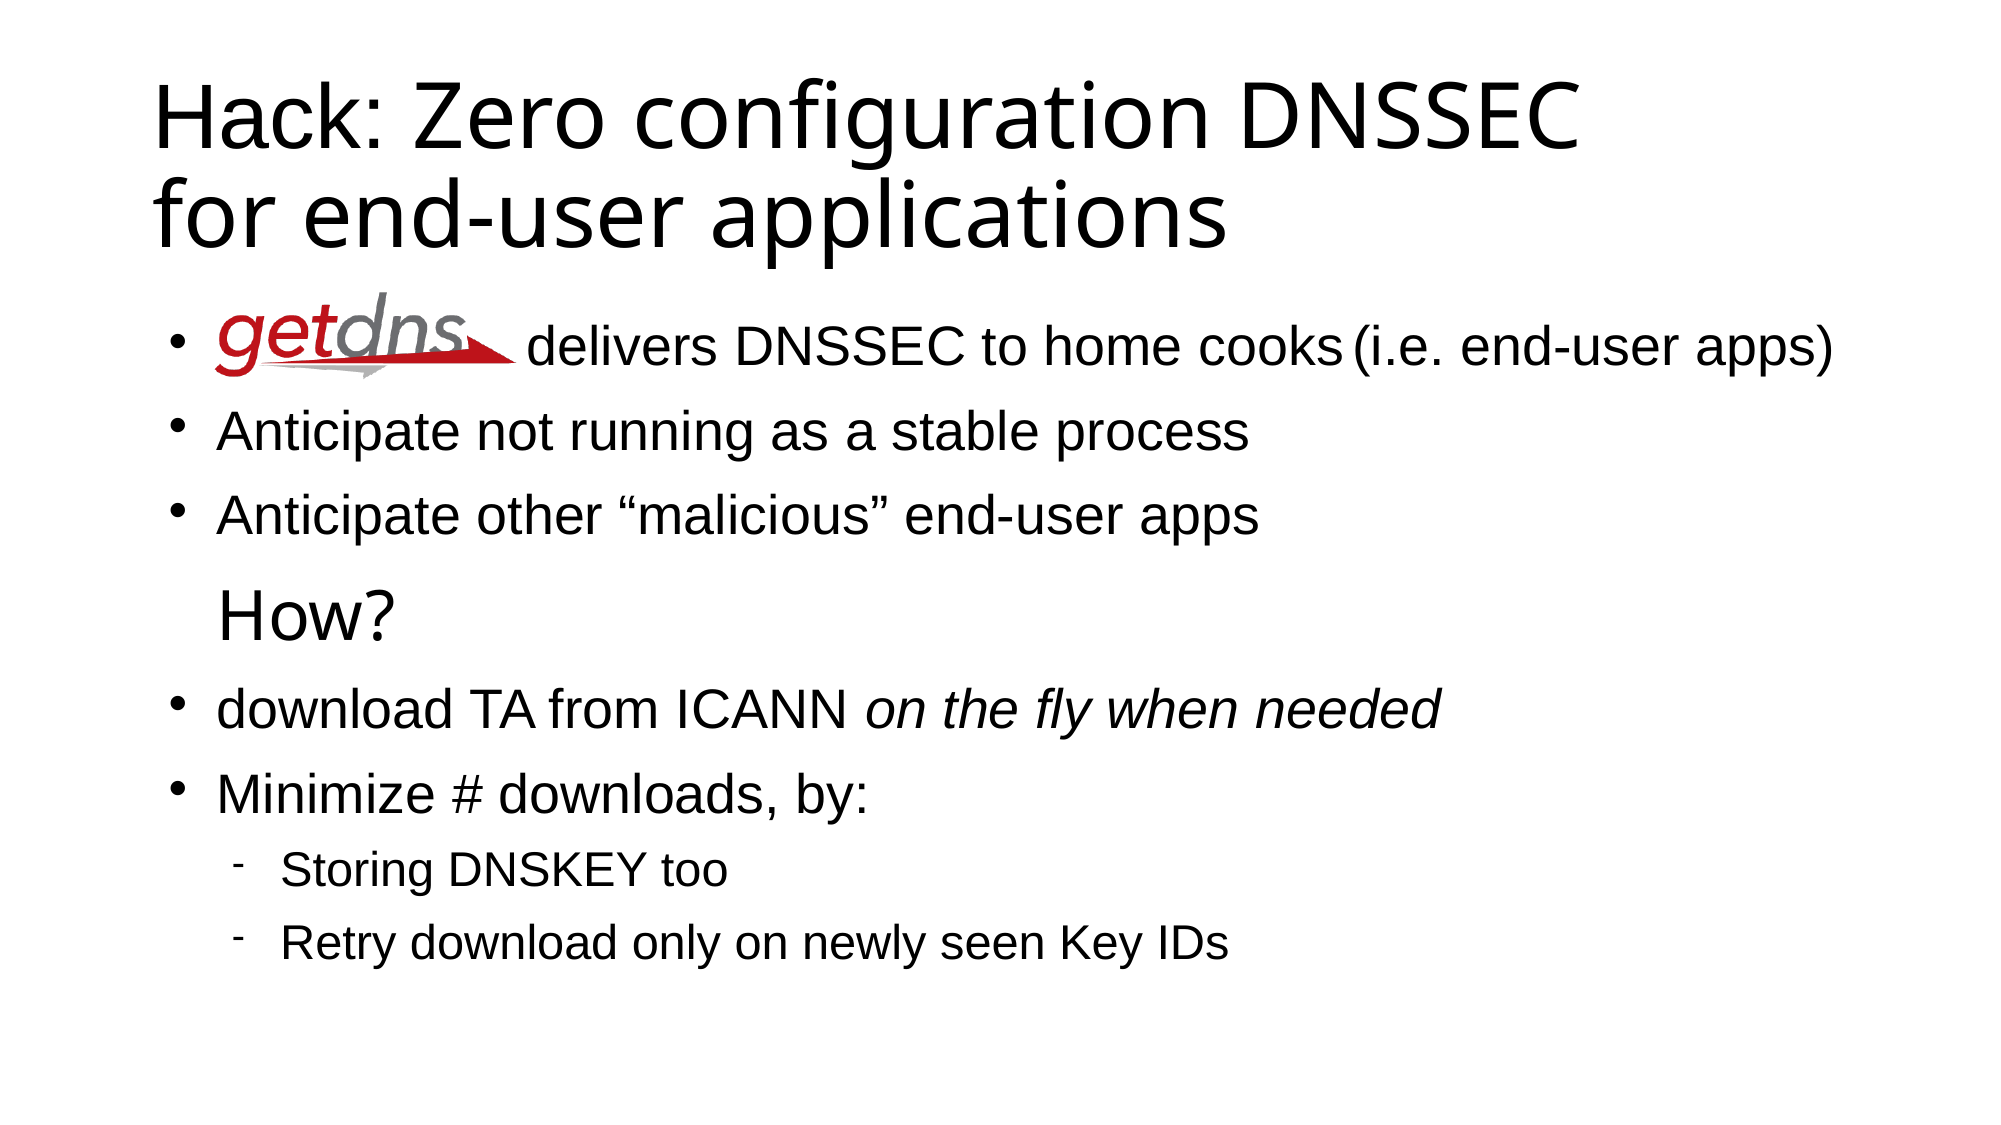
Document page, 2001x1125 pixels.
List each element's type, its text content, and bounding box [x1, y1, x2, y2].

picture [210, 283, 523, 384]
title Hack: Zero configuration DNSSEC for end-user applications [137, 59, 1863, 278]
list delivers DNSSEC to home cooks (i.e. end-user apps) Anticipate not running as a stable process Anticipate other “malicious” end-user apps How? download TA from ICANN on the fly when needed Minimize # downloads, by: Storing DNSKEY too Retry download only on newly seen Key IDs [137, 309, 1863, 1024]
